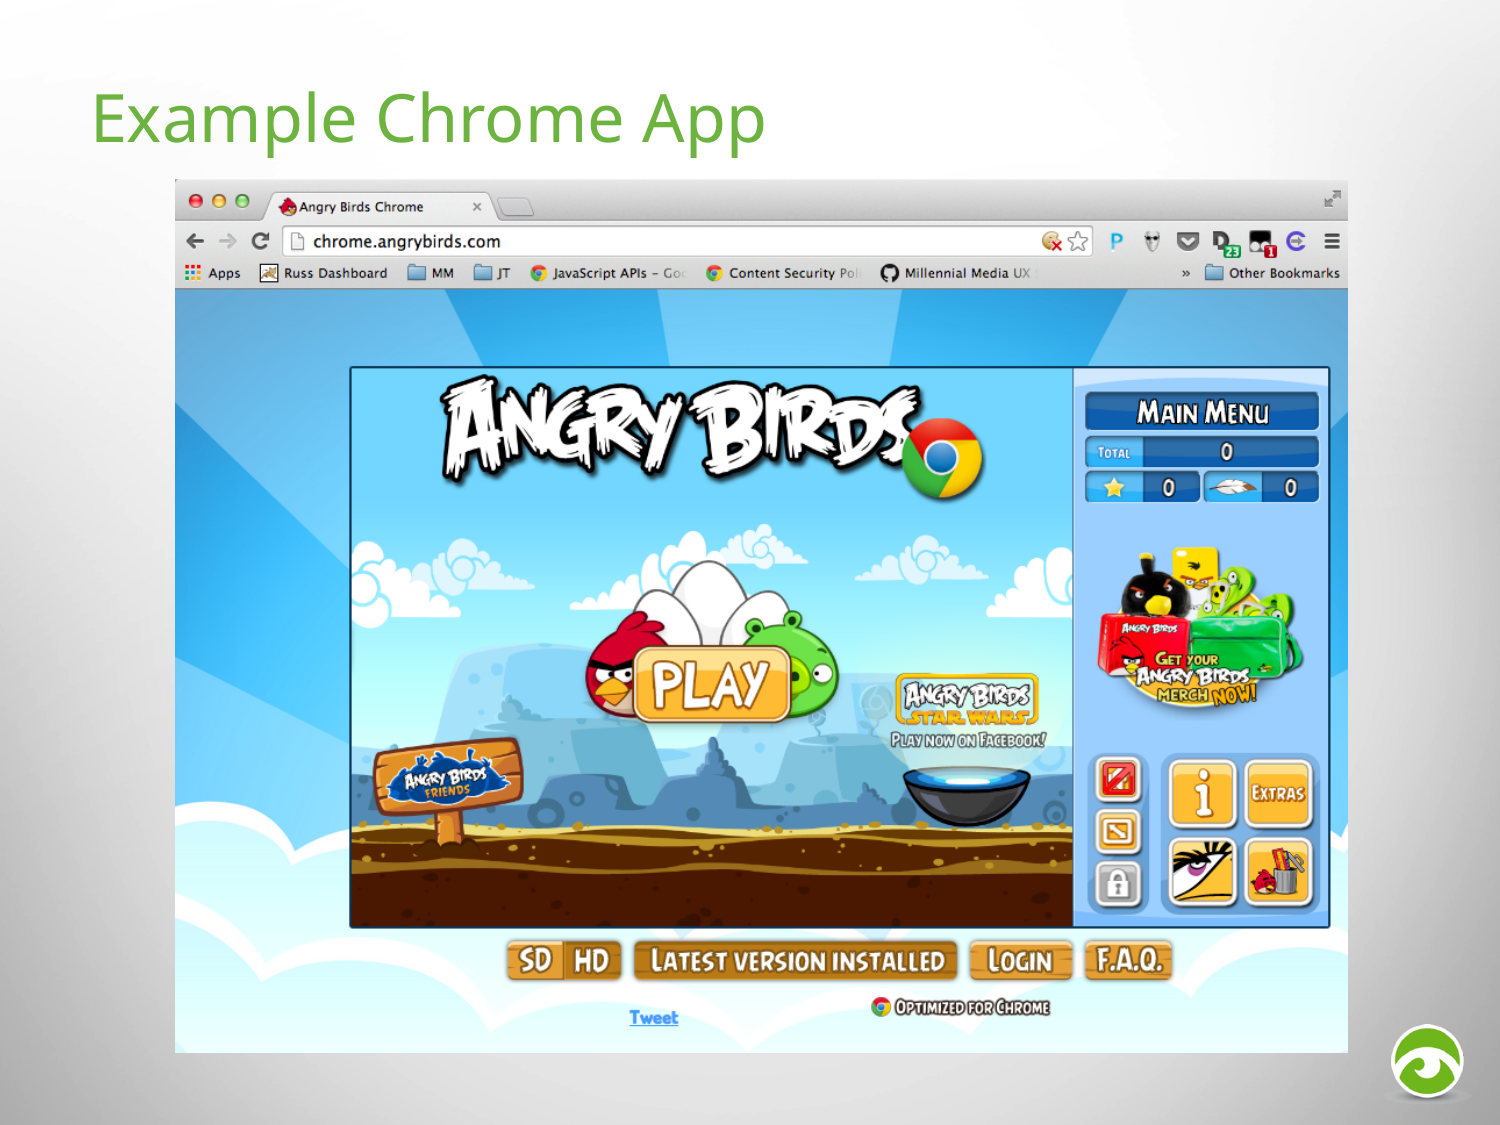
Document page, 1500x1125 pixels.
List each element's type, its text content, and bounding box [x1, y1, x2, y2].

picture [0, 0, 1500, 1125]
title Example Chrome App [75, 67, 1425, 178]
